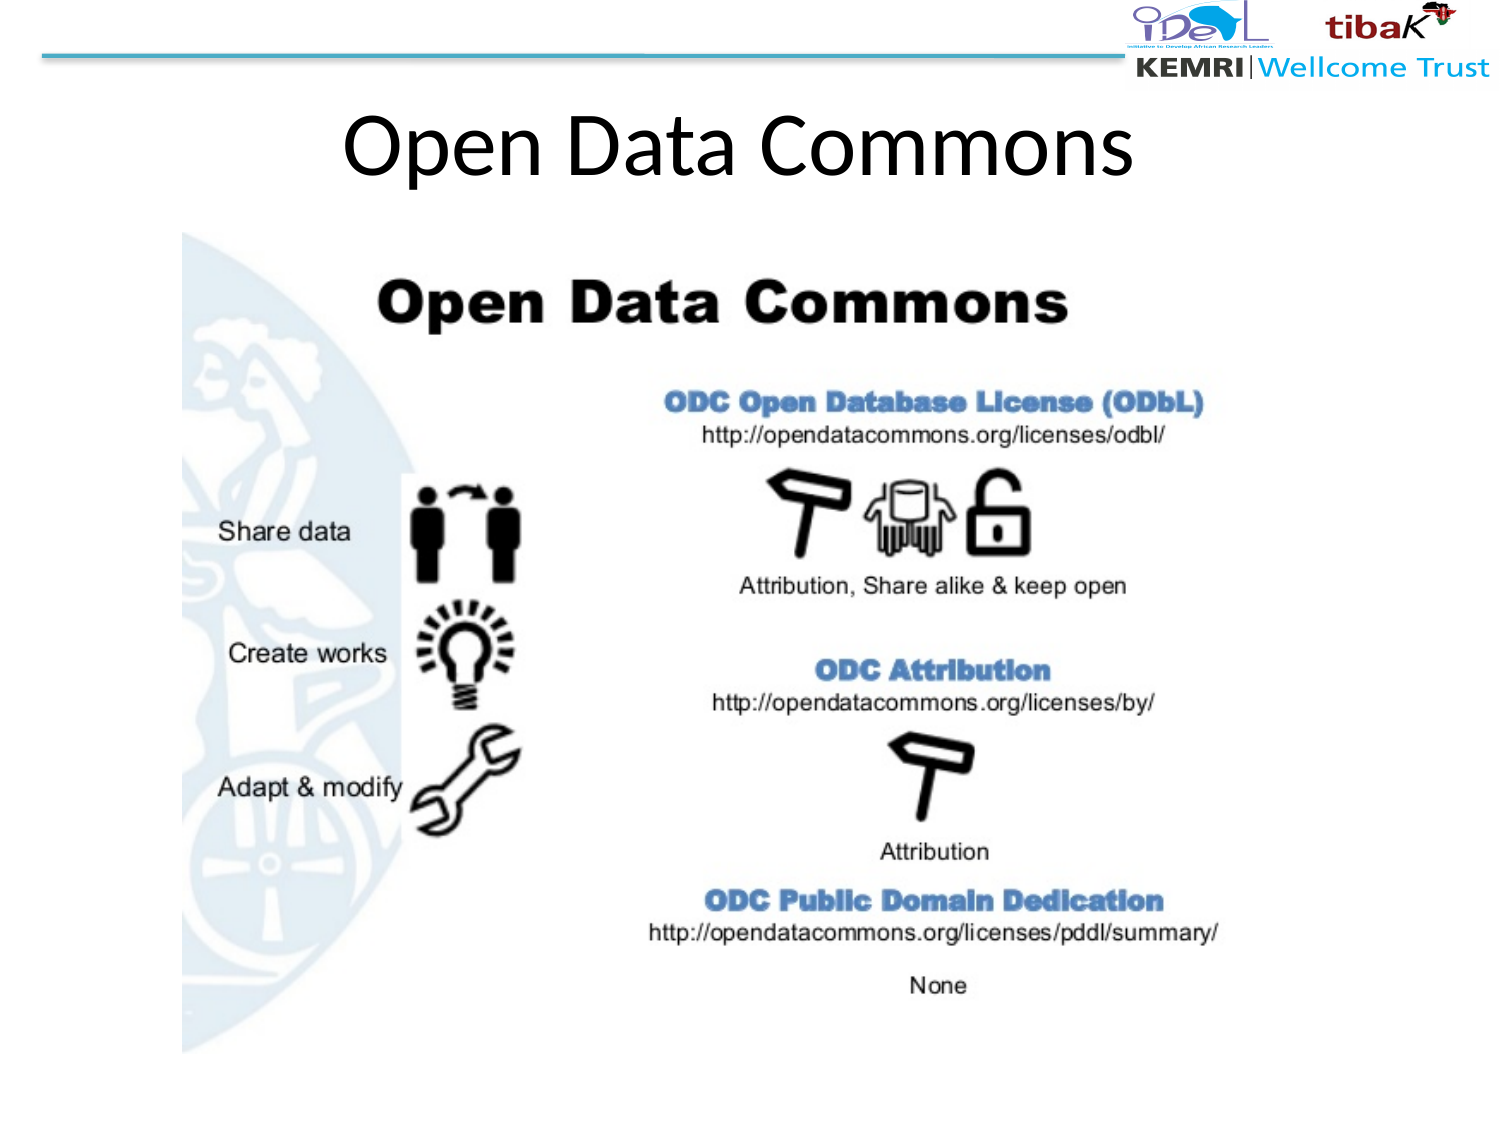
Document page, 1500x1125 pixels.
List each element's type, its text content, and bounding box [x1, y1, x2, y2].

picture [182, 232, 1277, 1054]
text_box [41, 0, 1500, 91]
title Open Data Commons [75, 99, 1425, 233]
